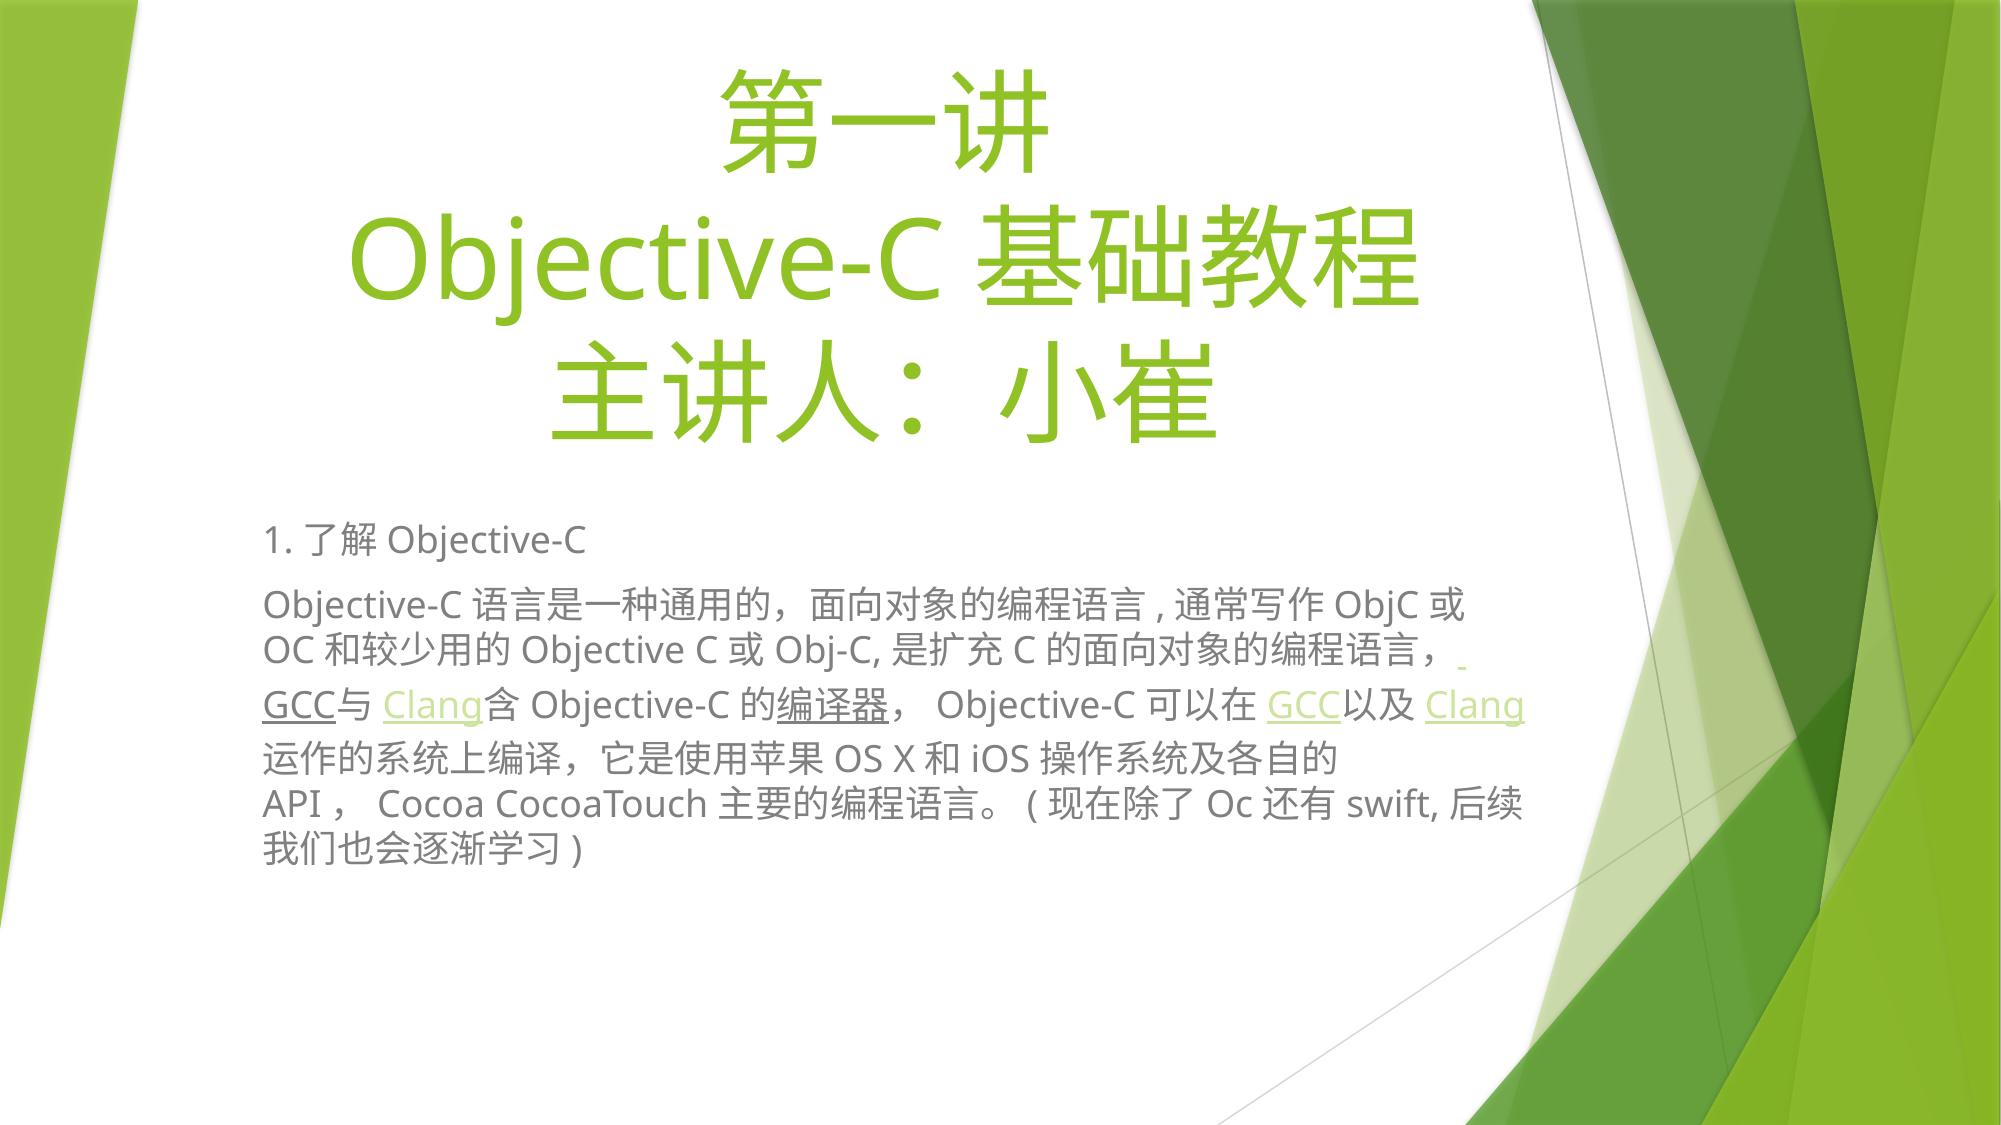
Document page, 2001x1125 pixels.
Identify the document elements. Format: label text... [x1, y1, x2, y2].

title 第一讲 Objective-C基础教程 主讲人：小崔 [247, 159, 1522, 465]
subtitle 1.了解Objective-C Objective-C语言是一种通用的，面向对象的编程语言,通常写作ObjC或OC和较少用的Objective C或Obj-C,是扩充C的面向对象的编程语言， GCC与Clang含Objective-C的编译器，Objective-C可以在GCC以及Clang运作的系统上编译，它是使用苹果OS X和iOS操作系统及各自的API，Cocoa CocoaTouch主要的编程语言。(现在除了Oc还有swift,后续我们也会逐渐学习) [247, 508, 1541, 975]
